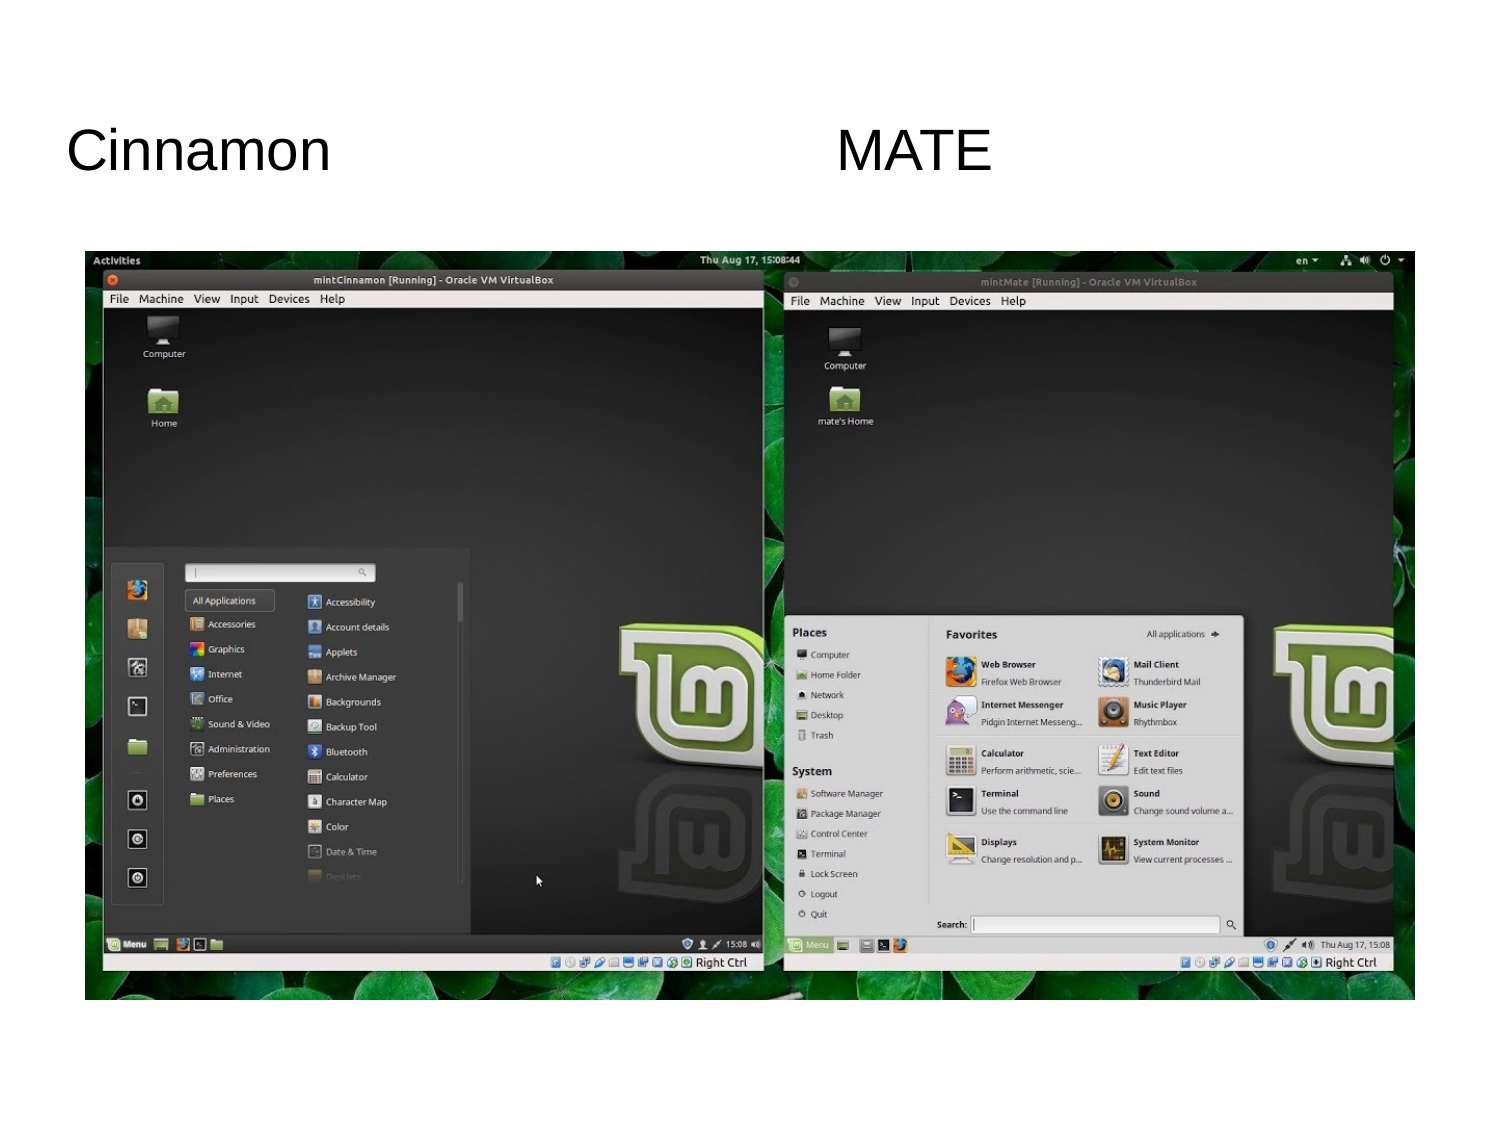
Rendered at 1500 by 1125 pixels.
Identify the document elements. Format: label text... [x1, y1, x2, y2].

picture [85, 251, 1415, 1000]
title Cinnamon MATE [51, 97, 1449, 223]
